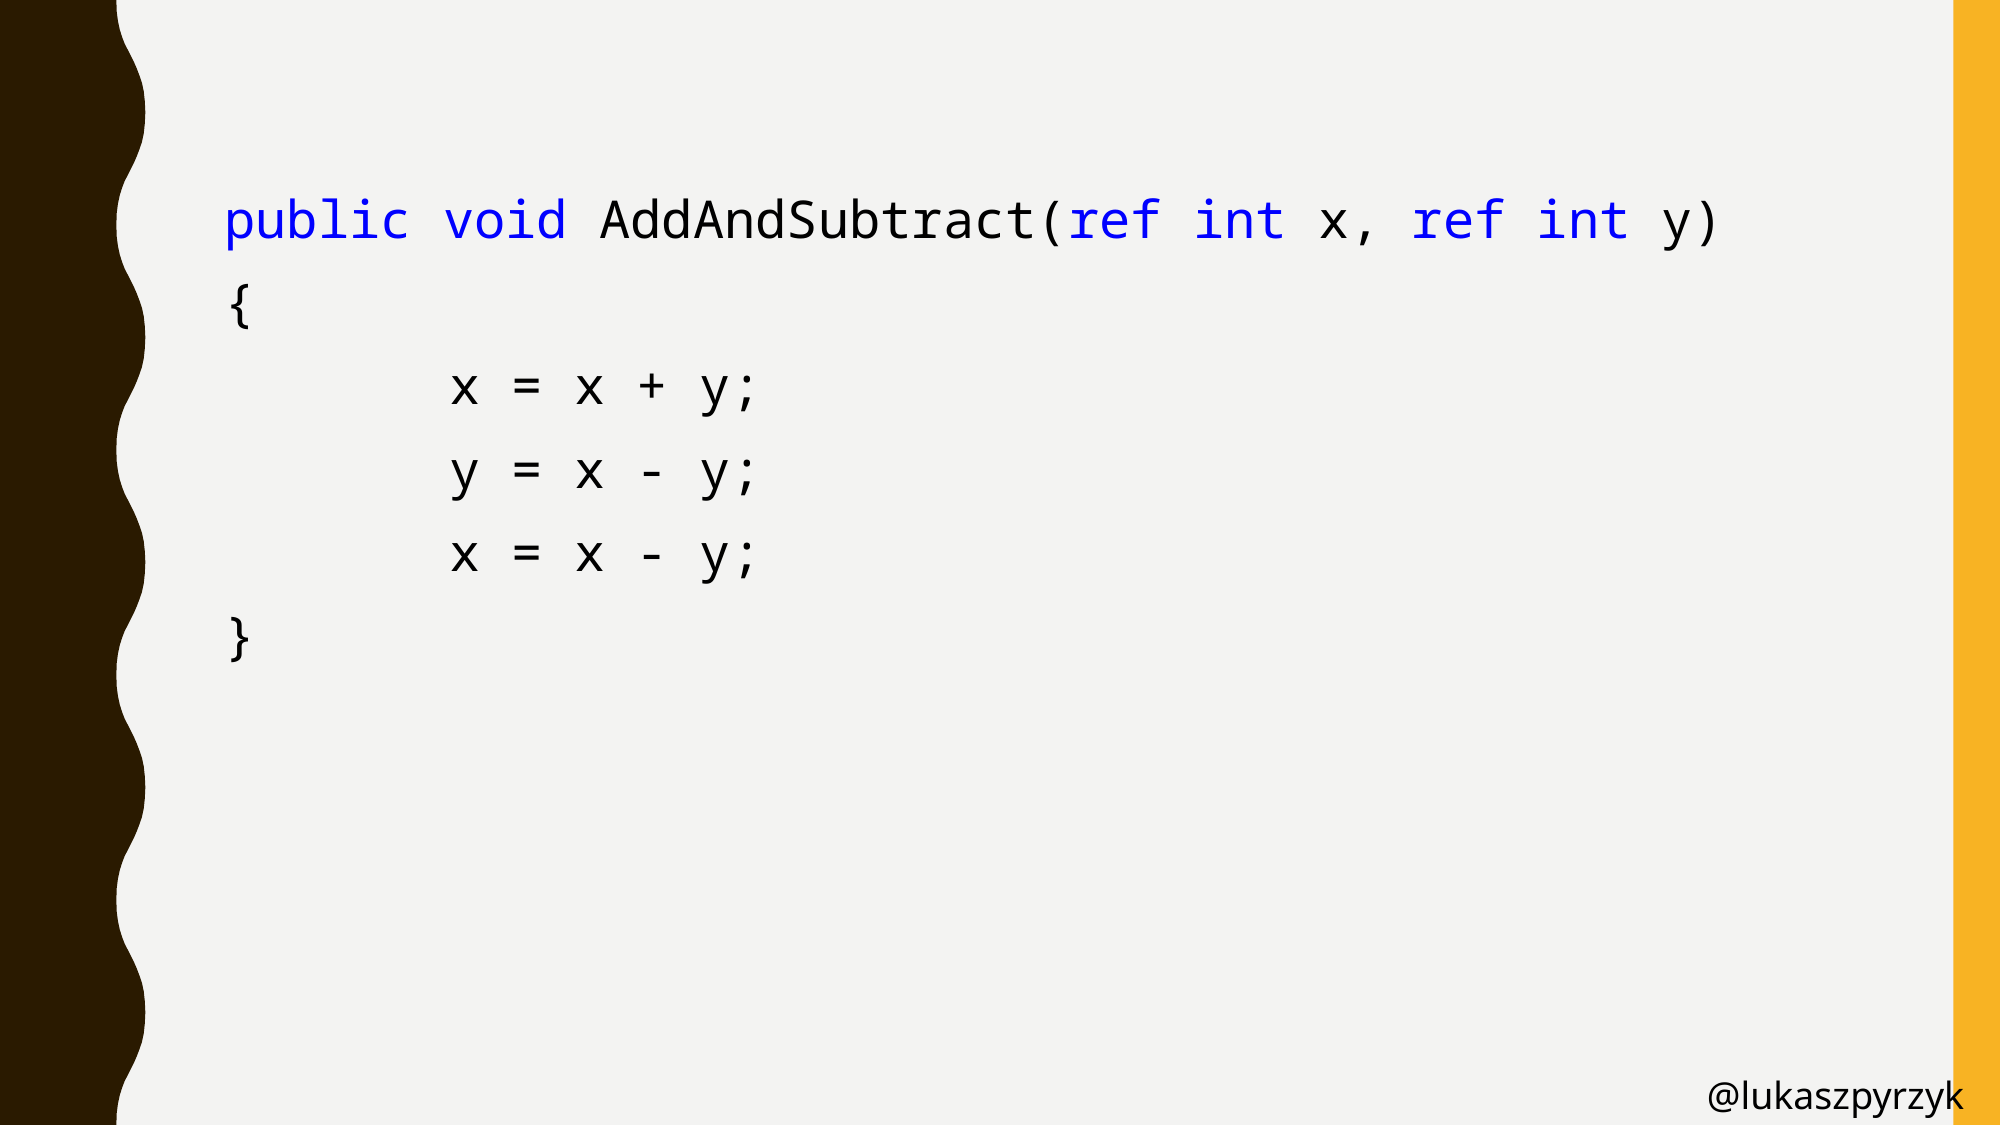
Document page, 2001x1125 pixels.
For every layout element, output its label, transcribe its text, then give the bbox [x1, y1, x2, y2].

list public void AddAndSubtract(ref int x, ref int y) { x = x + y; y = x - y; x = x - y; } [209, 172, 1879, 593]
text_box @lukaszpyrzyk [1692, 1064, 2000, 1125]
